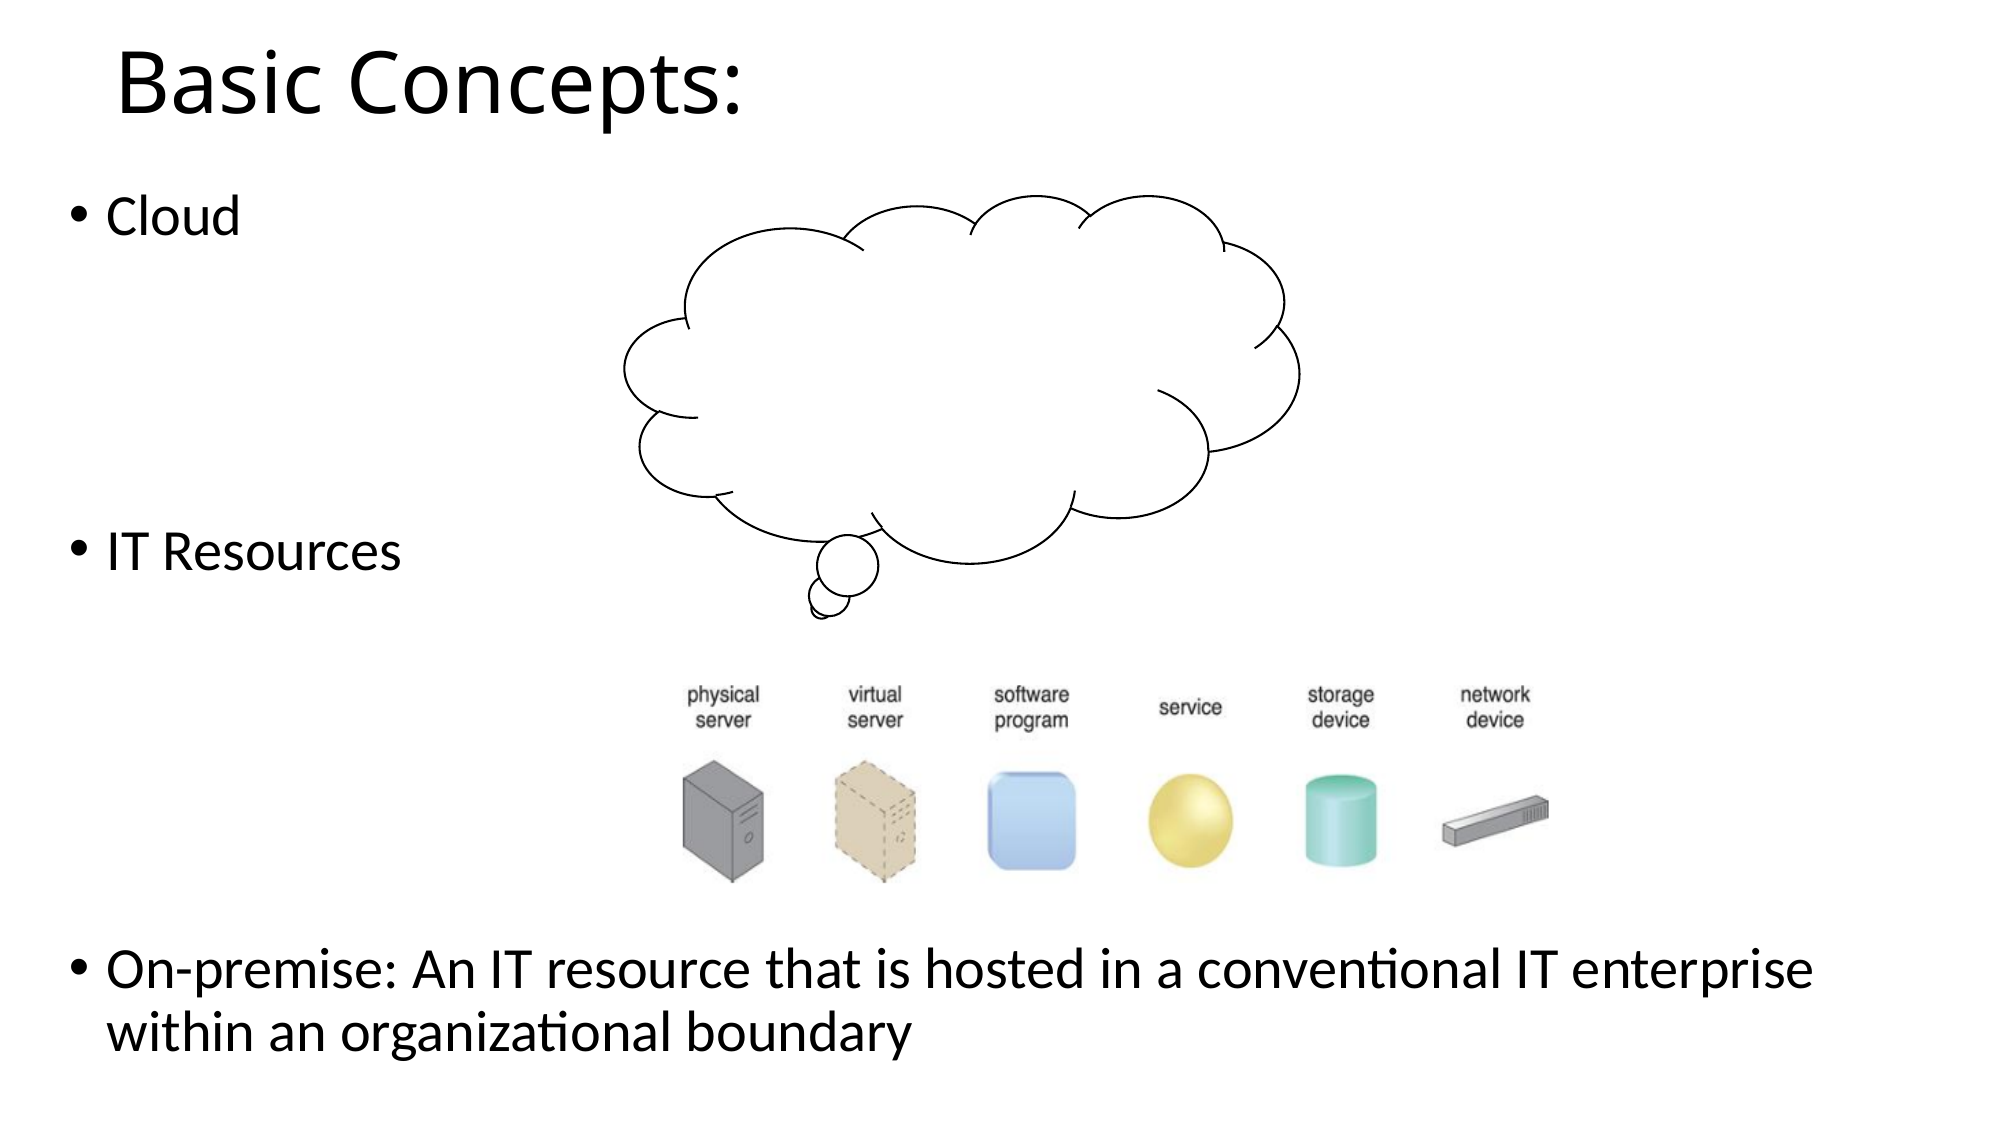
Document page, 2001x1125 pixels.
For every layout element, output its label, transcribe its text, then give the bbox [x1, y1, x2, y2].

title Basic Concepts: [99, 31, 1825, 140]
picture [668, 684, 1631, 900]
text_box [623, 195, 1301, 620]
list Cloud IT Resources On-premise: An IT resource that is hosted in a conventional IT enterprise within an organizational boundary [53, 177, 1940, 1125]
